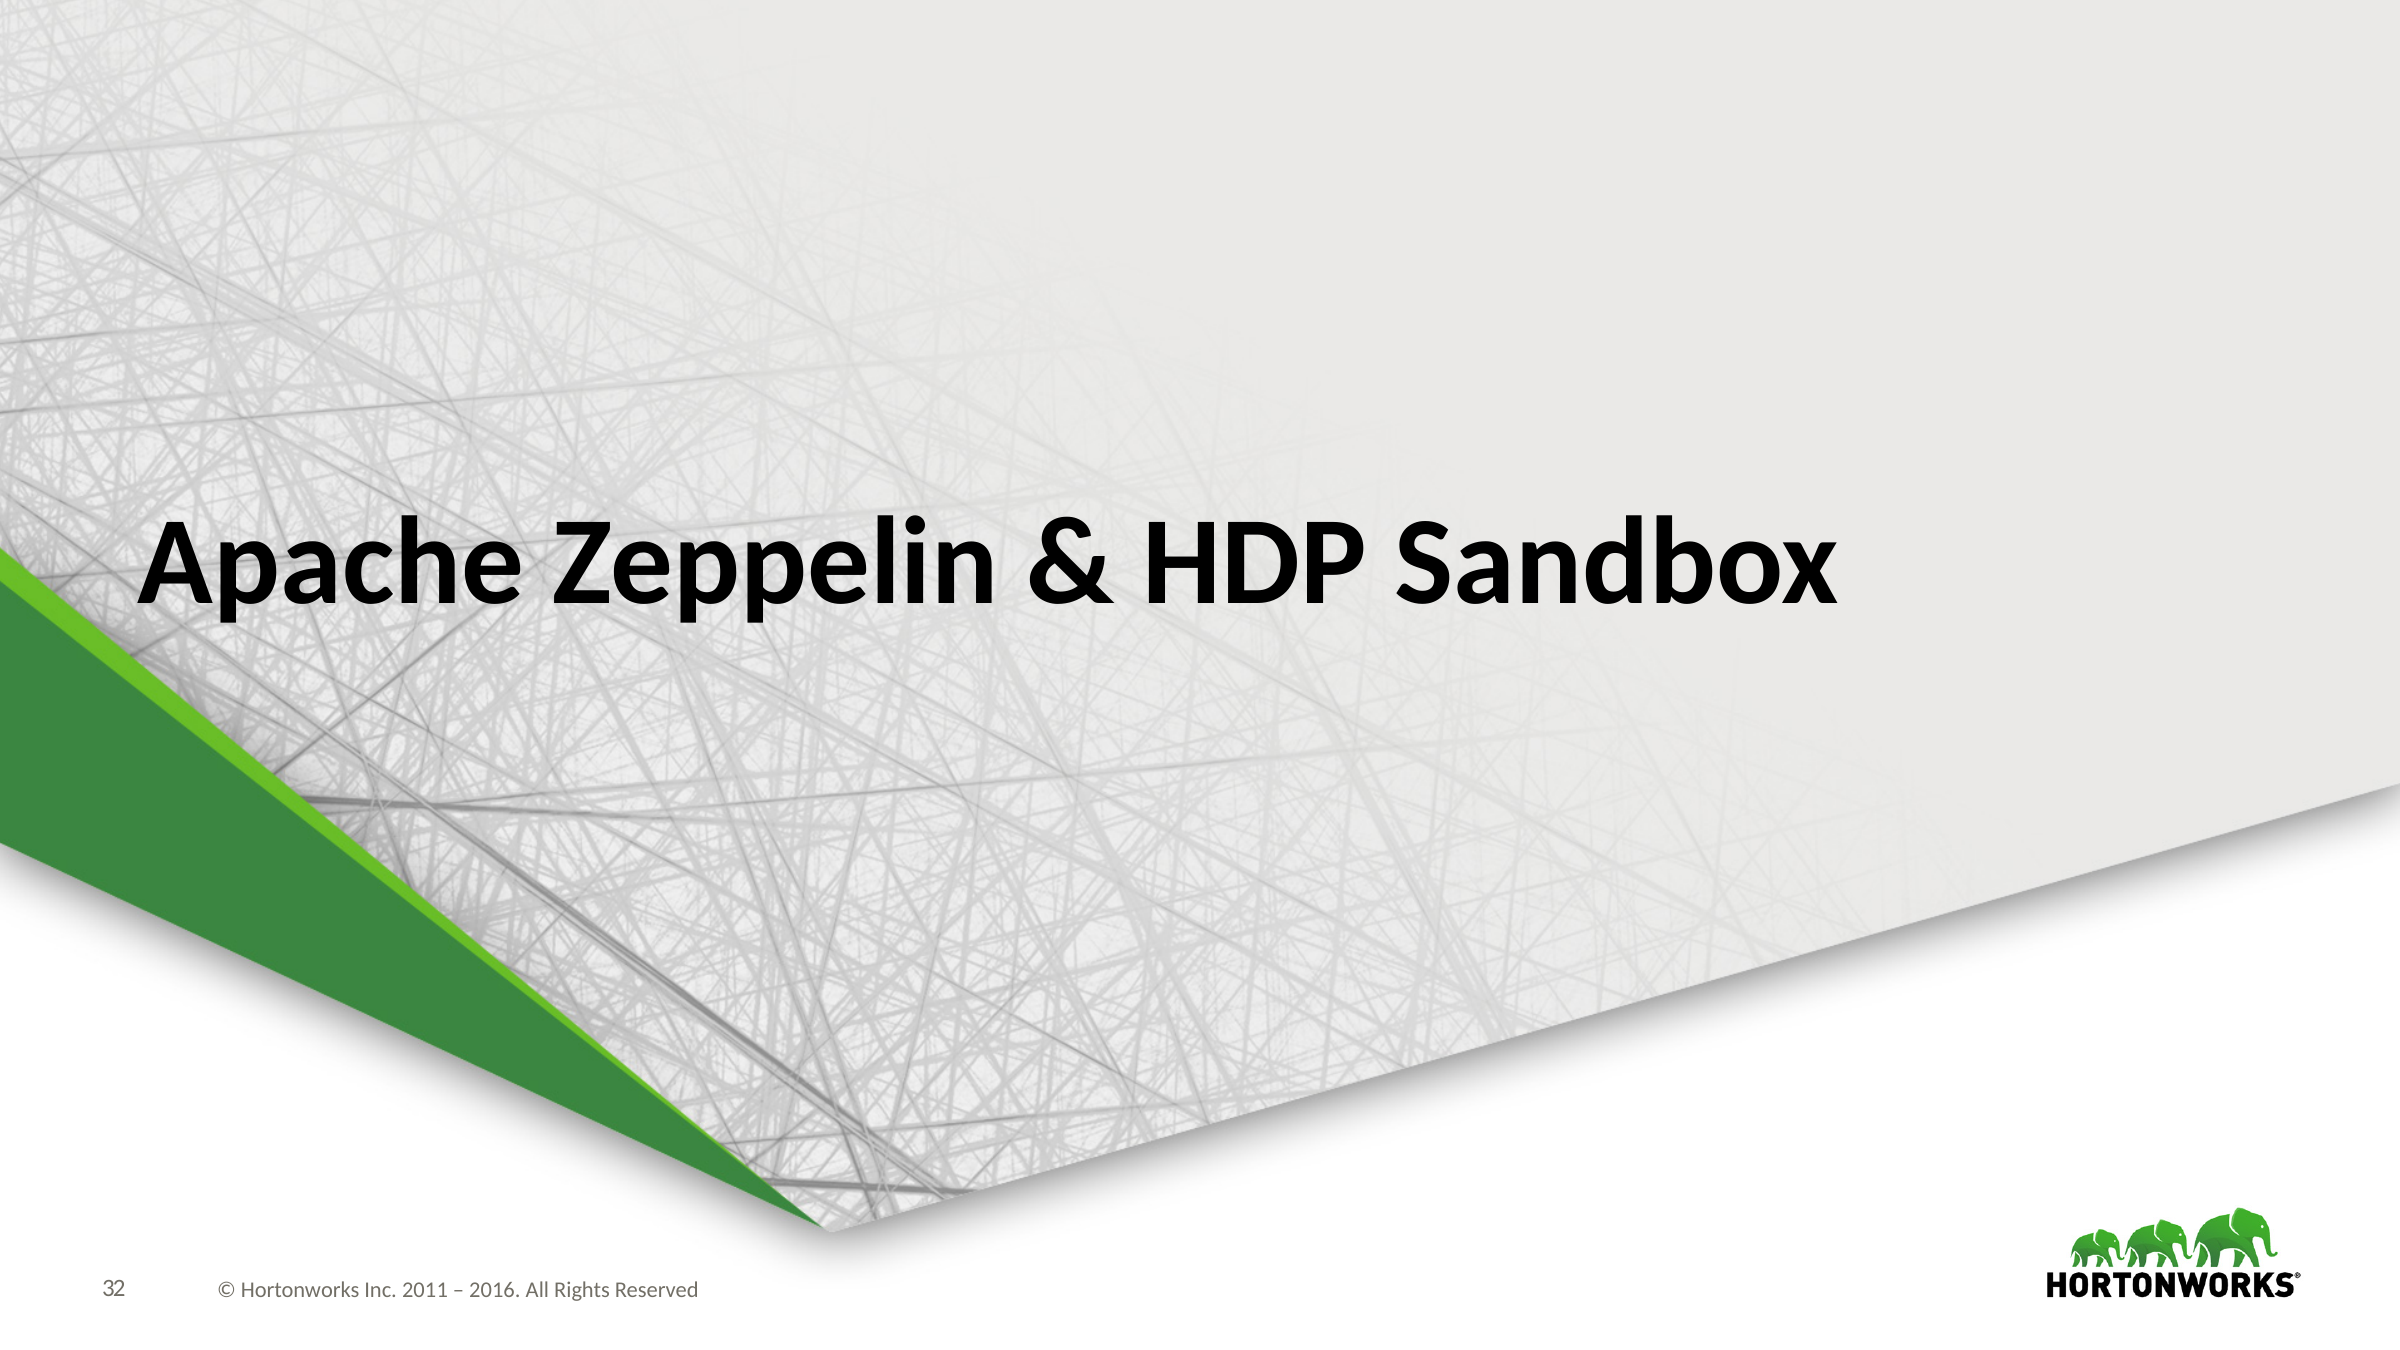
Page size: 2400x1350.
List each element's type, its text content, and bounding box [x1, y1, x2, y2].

title Apache Zeppelin & HDP Sandbox [138, 496, 2303, 629]
picture [0, 0, 2400, 1350]
